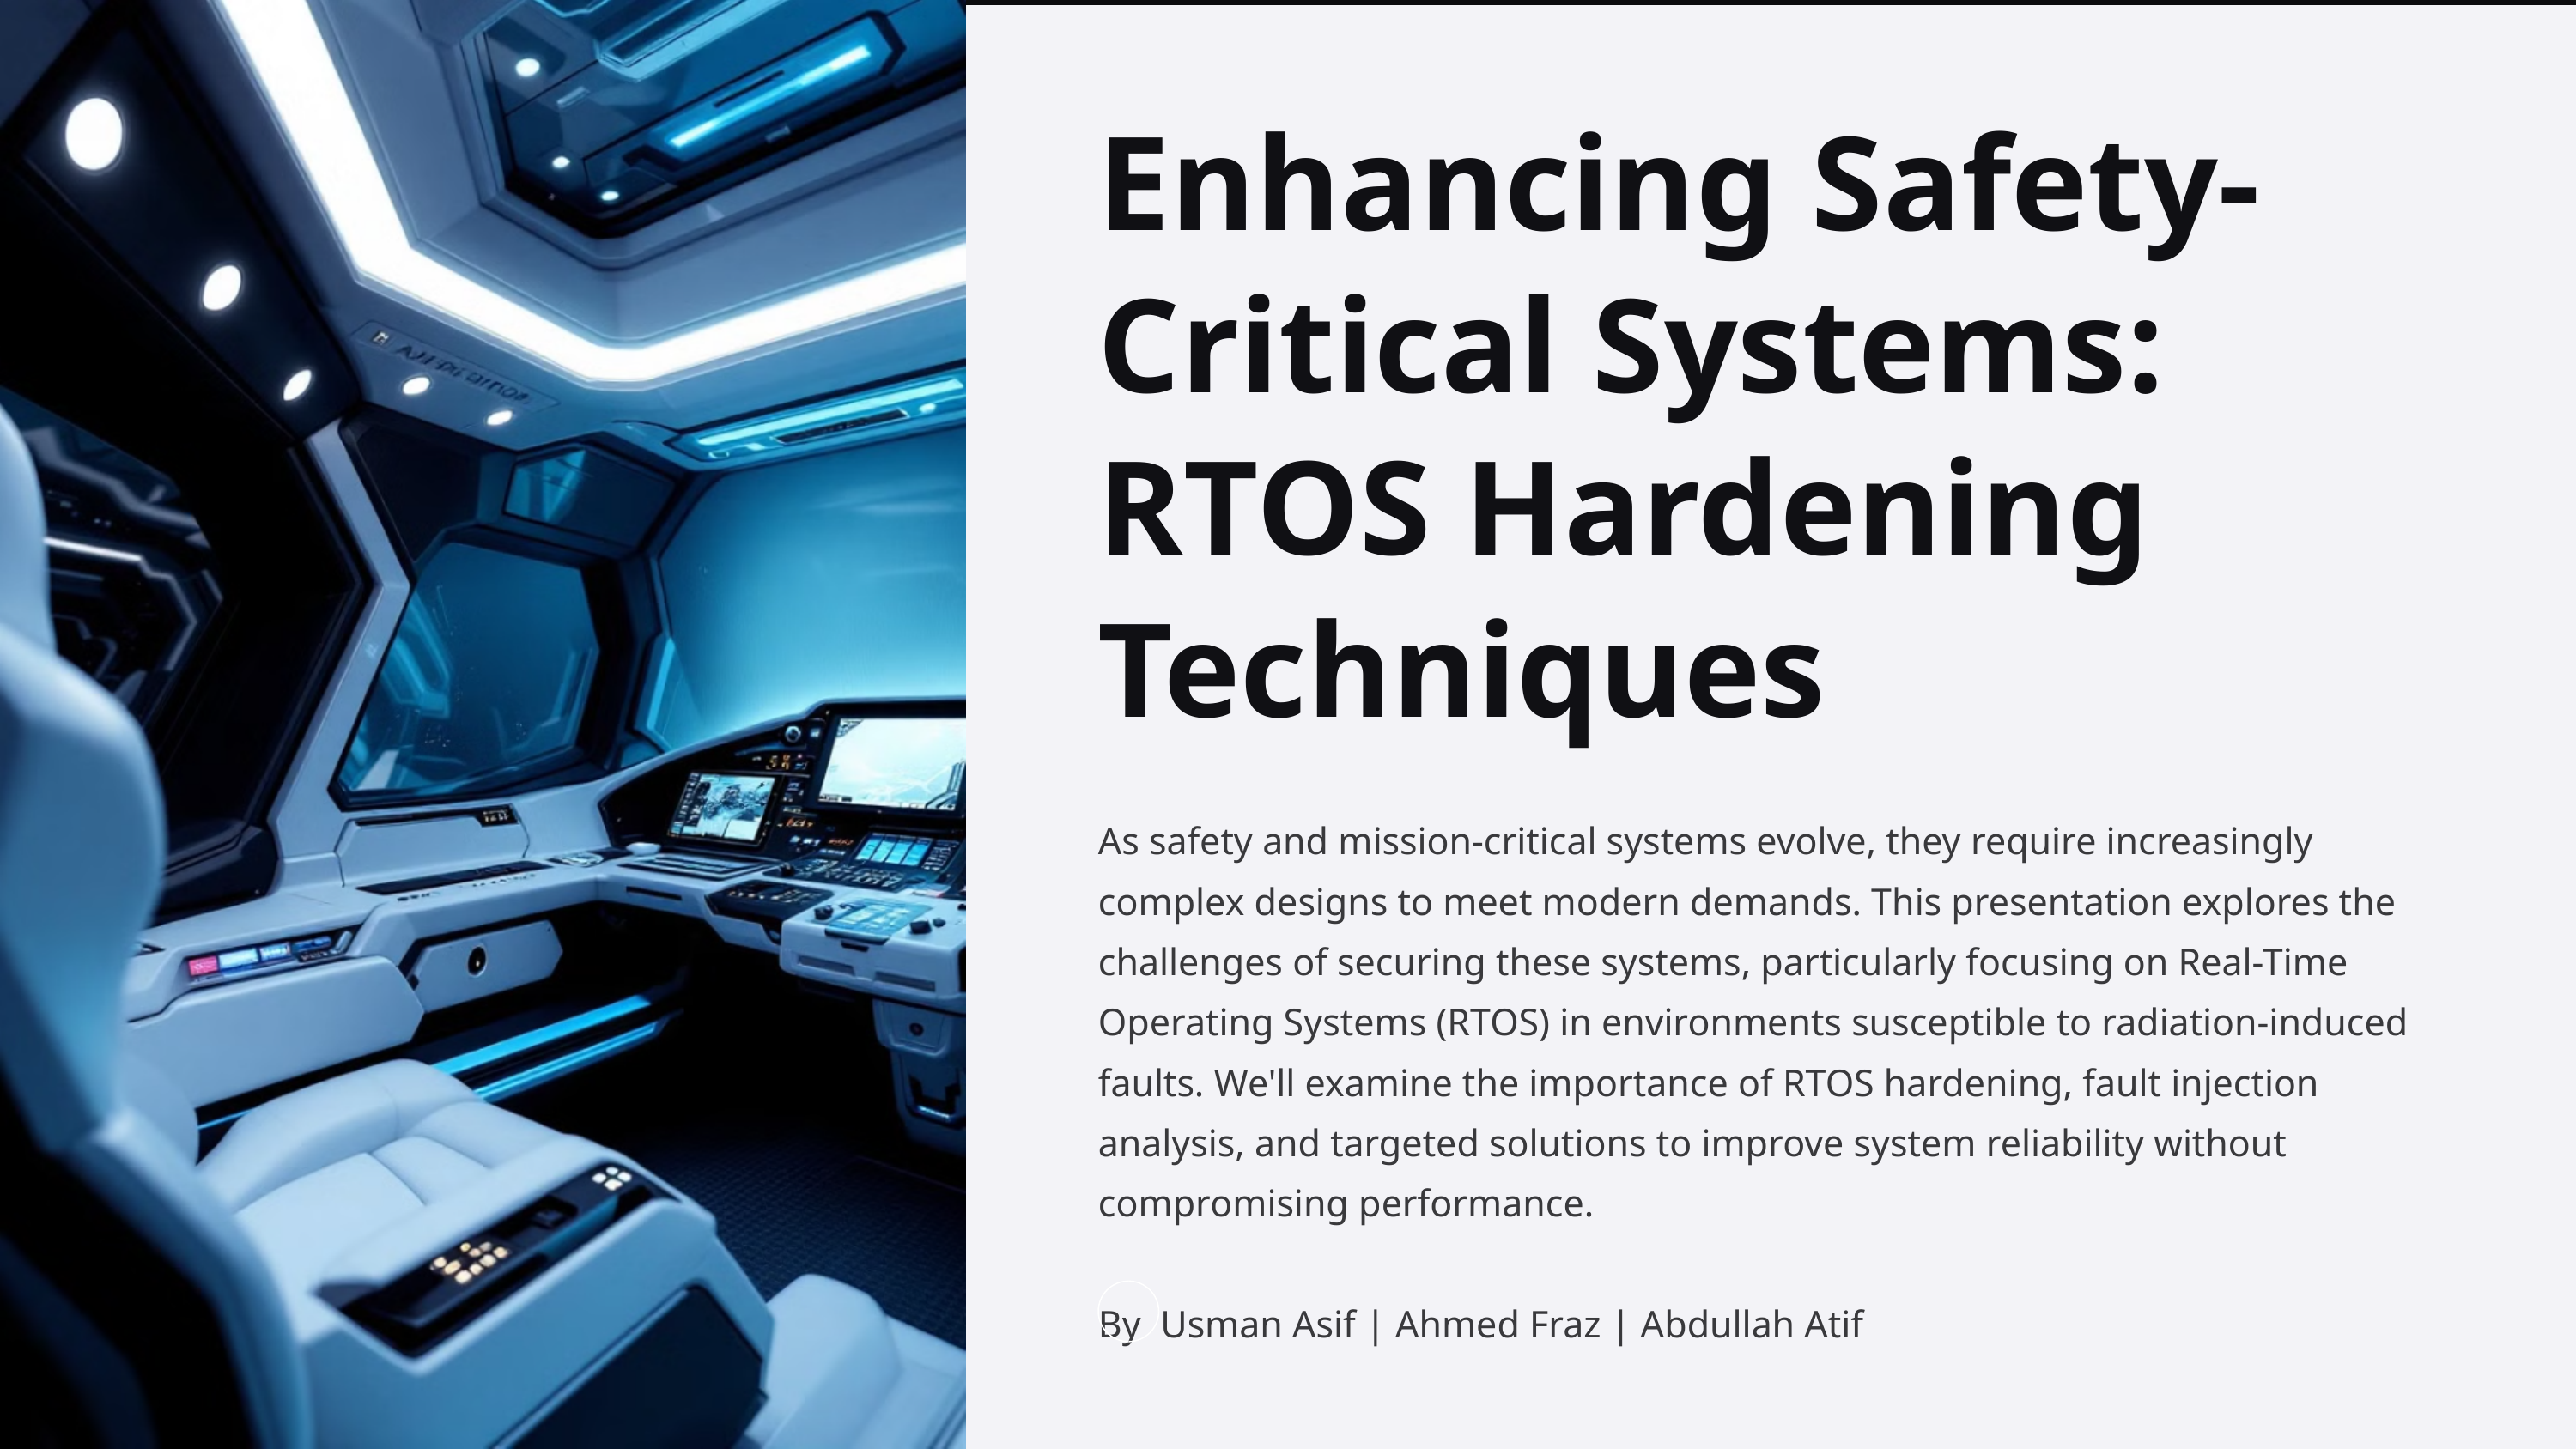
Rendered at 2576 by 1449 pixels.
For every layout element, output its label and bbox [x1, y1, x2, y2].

text_box [1097, 1280, 1160, 1343]
text_box [0, 4, 2576, 1449]
text_box [0, 0, 2576, 3]
